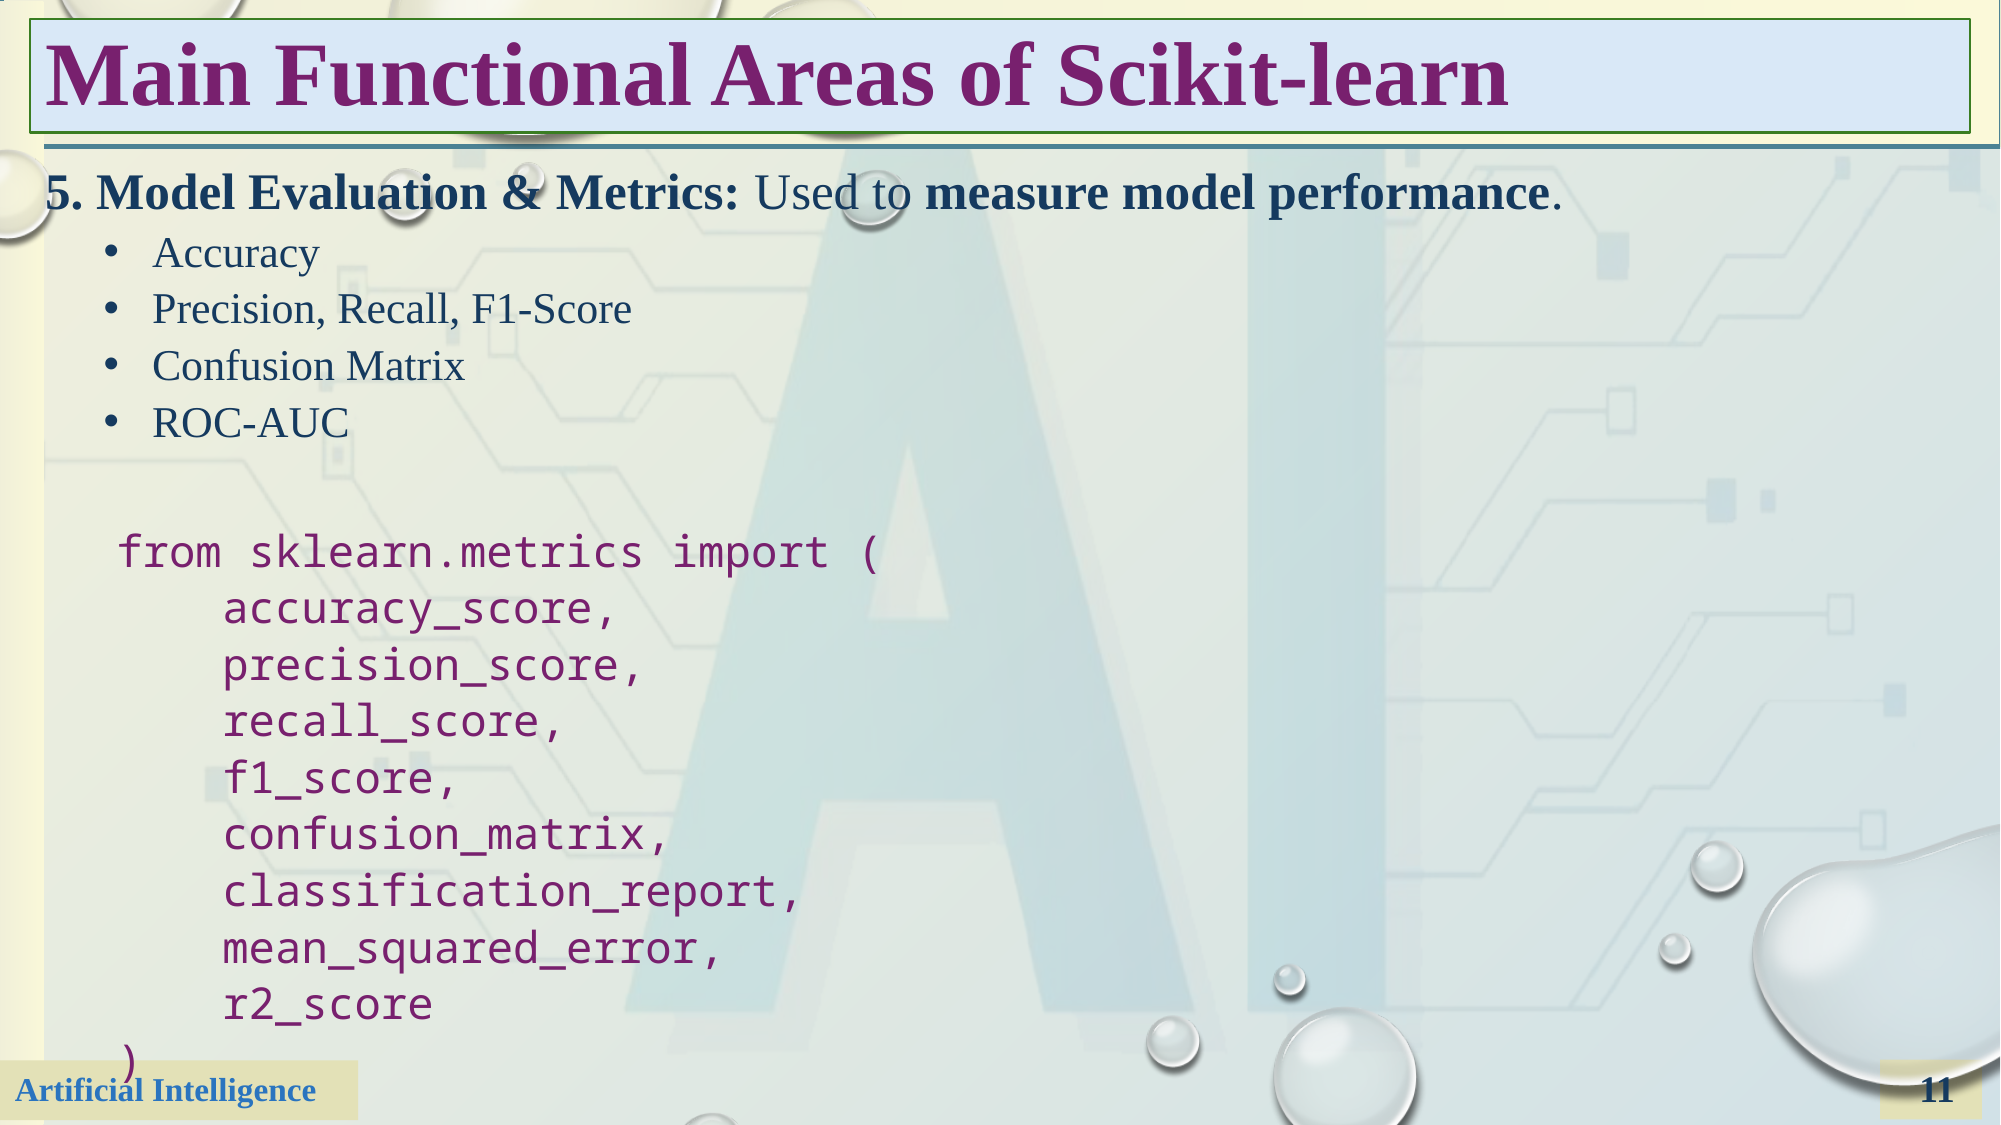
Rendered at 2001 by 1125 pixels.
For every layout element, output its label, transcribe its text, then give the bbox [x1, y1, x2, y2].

picture [0, 0, 2001, 1125]
list 5. Model Evaluation & Metrics: Used to measure model performance. Accuracy Precision, Recall, F1-Score Confusion Matrix ROC-AUC from sklearn.metrics import ( accuracy_score, precision_score, recall_score, f1_score, confusion_matrix, classification_report, mean_squared_error, r2_score ) [30, 157, 1975, 1099]
title Main Functional Areas of Scikit-learn [29, 18, 1971, 134]
slide_number 11 [1692, 1057, 1970, 1118]
